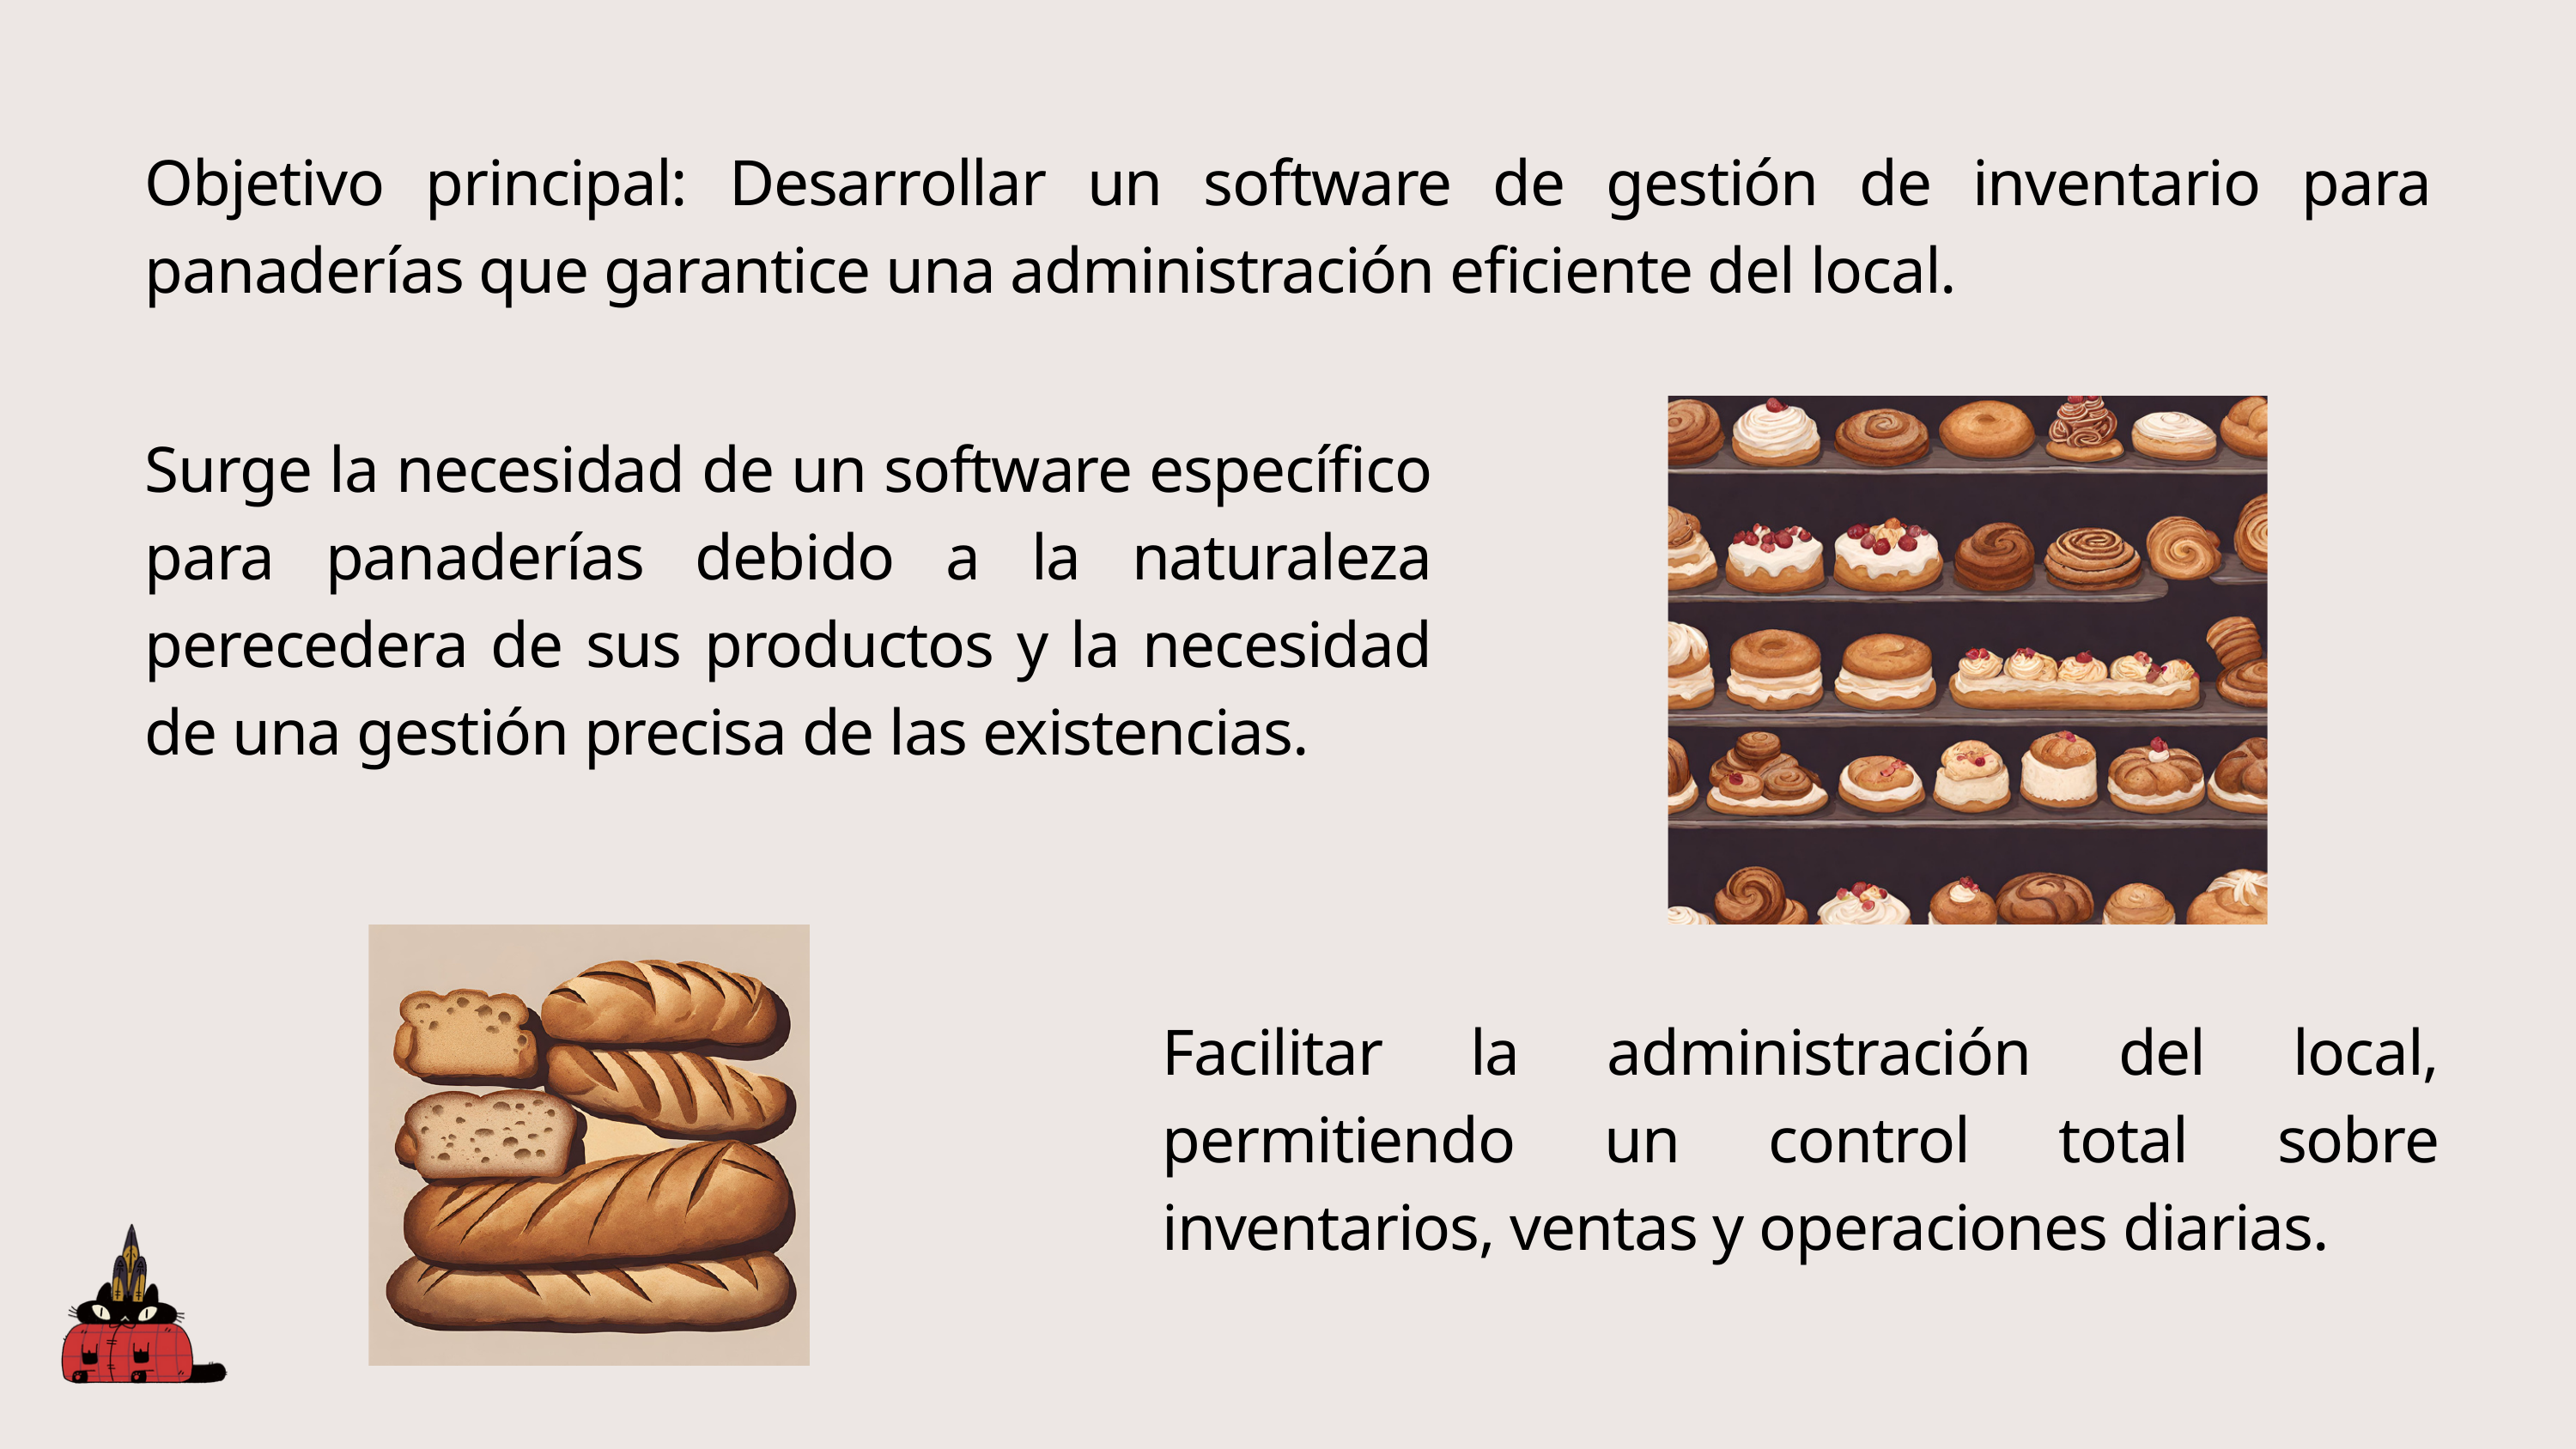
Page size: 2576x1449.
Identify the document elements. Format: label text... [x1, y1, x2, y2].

text_box [61, 1223, 229, 1384]
text_box Objetivo principal: Desarrollar un software de gestión de inventario para panaderías que garantice una administración eficiente del local. [144, 130, 2432, 306]
text_box [368, 925, 810, 1366]
text_box Facilitar la administración del local, permitiendo un control total sobre inventarios, ventas y operaciones diarias. [1162, 999, 2439, 1264]
text_box Surge la necesidad de un software específico para panaderías debido a la naturaleza perecedera de sus productos y la necesidad de una gestión precisa de las existencias. [144, 416, 1431, 768]
text_box [1668, 396, 2268, 925]
